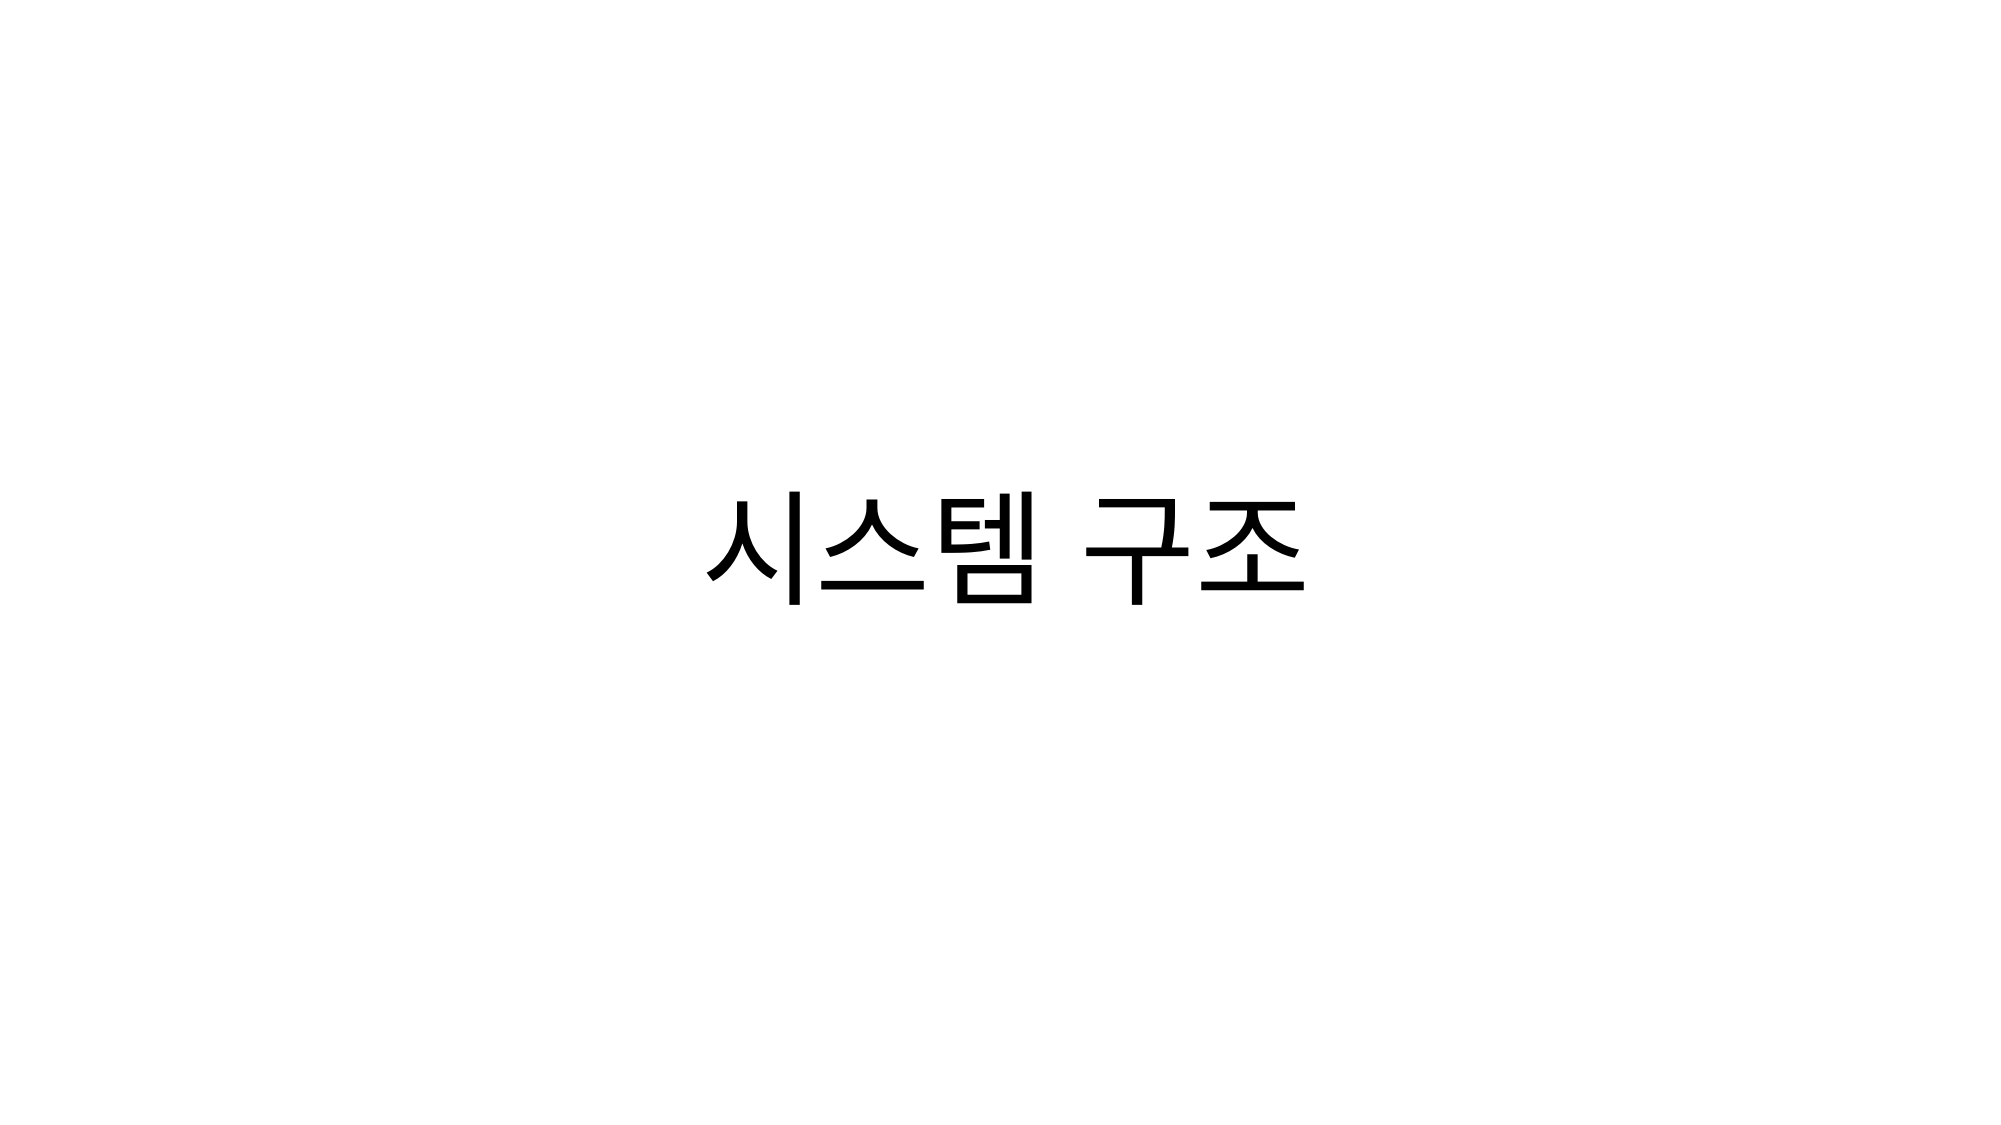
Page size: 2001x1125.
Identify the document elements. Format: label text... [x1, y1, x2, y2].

title 시스템 구조 [143, 438, 1869, 631]
